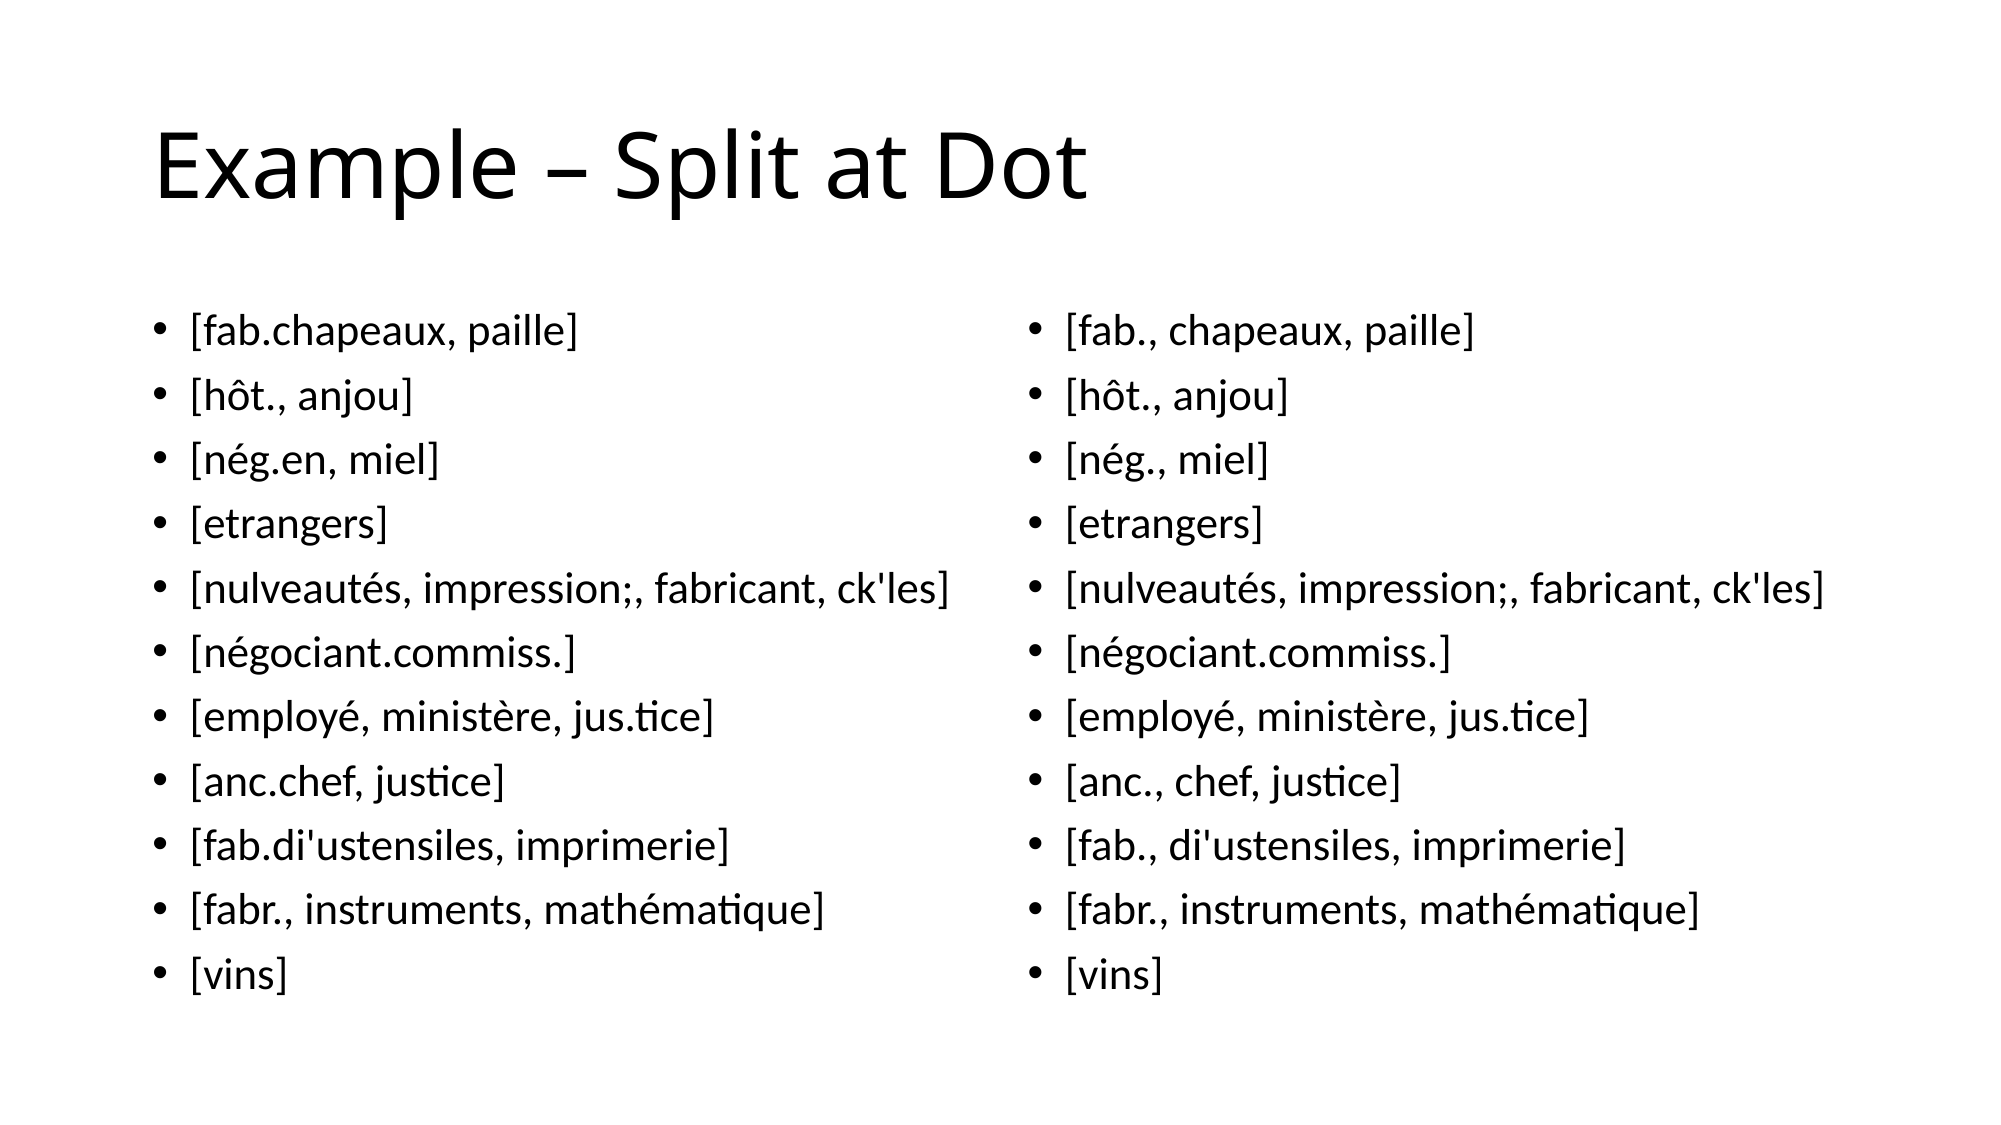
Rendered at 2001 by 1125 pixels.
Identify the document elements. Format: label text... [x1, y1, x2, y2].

list [fab.chapeaux, paille] [hôt., anjou] [nég.en, miel] [etrangers] [nulveautés, impression;, fabricant, ck'les] [négociant.commiss.] [employé, ministère, jus.tice] [anc.chef, justice] [fab.di'ustensiles, imprimerie] [fabr., instruments, mathématique] [vins] [137, 299, 988, 1014]
list [fab., chapeaux, paille] [hôt., anjou] [nég., miel] [etrangers] [nulveautés, impression;, fabricant, ck'les] [négociant.commiss.] [employé, ministère, jus.tice] [anc., chef, justice] [fab., di'ustensiles, imprimerie] [fabr., instruments, mathématique] [vins] [1012, 299, 1863, 1014]
title Example – Split at Dot [137, 59, 1863, 278]
